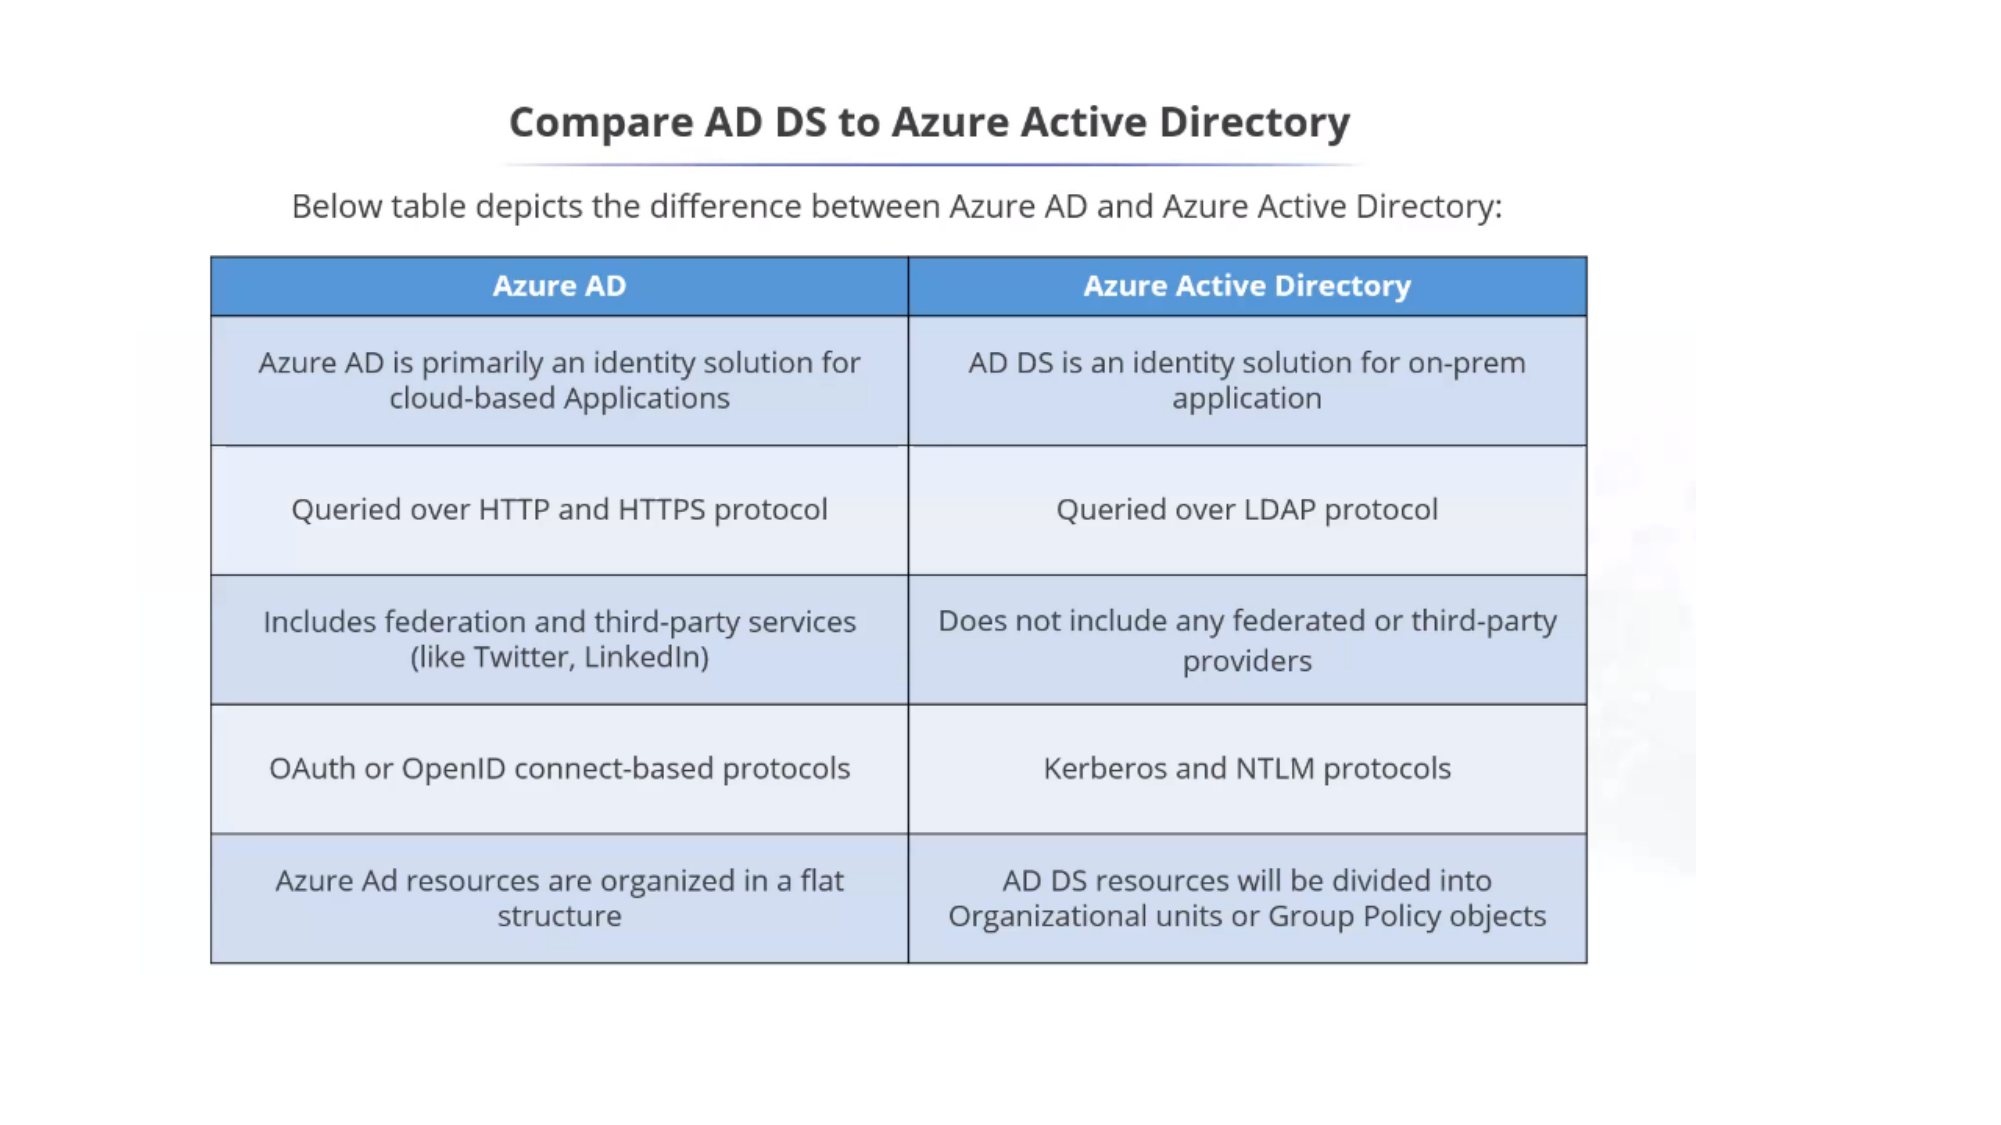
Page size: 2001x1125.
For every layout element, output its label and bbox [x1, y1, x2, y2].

picture [137, 32, 1696, 978]
